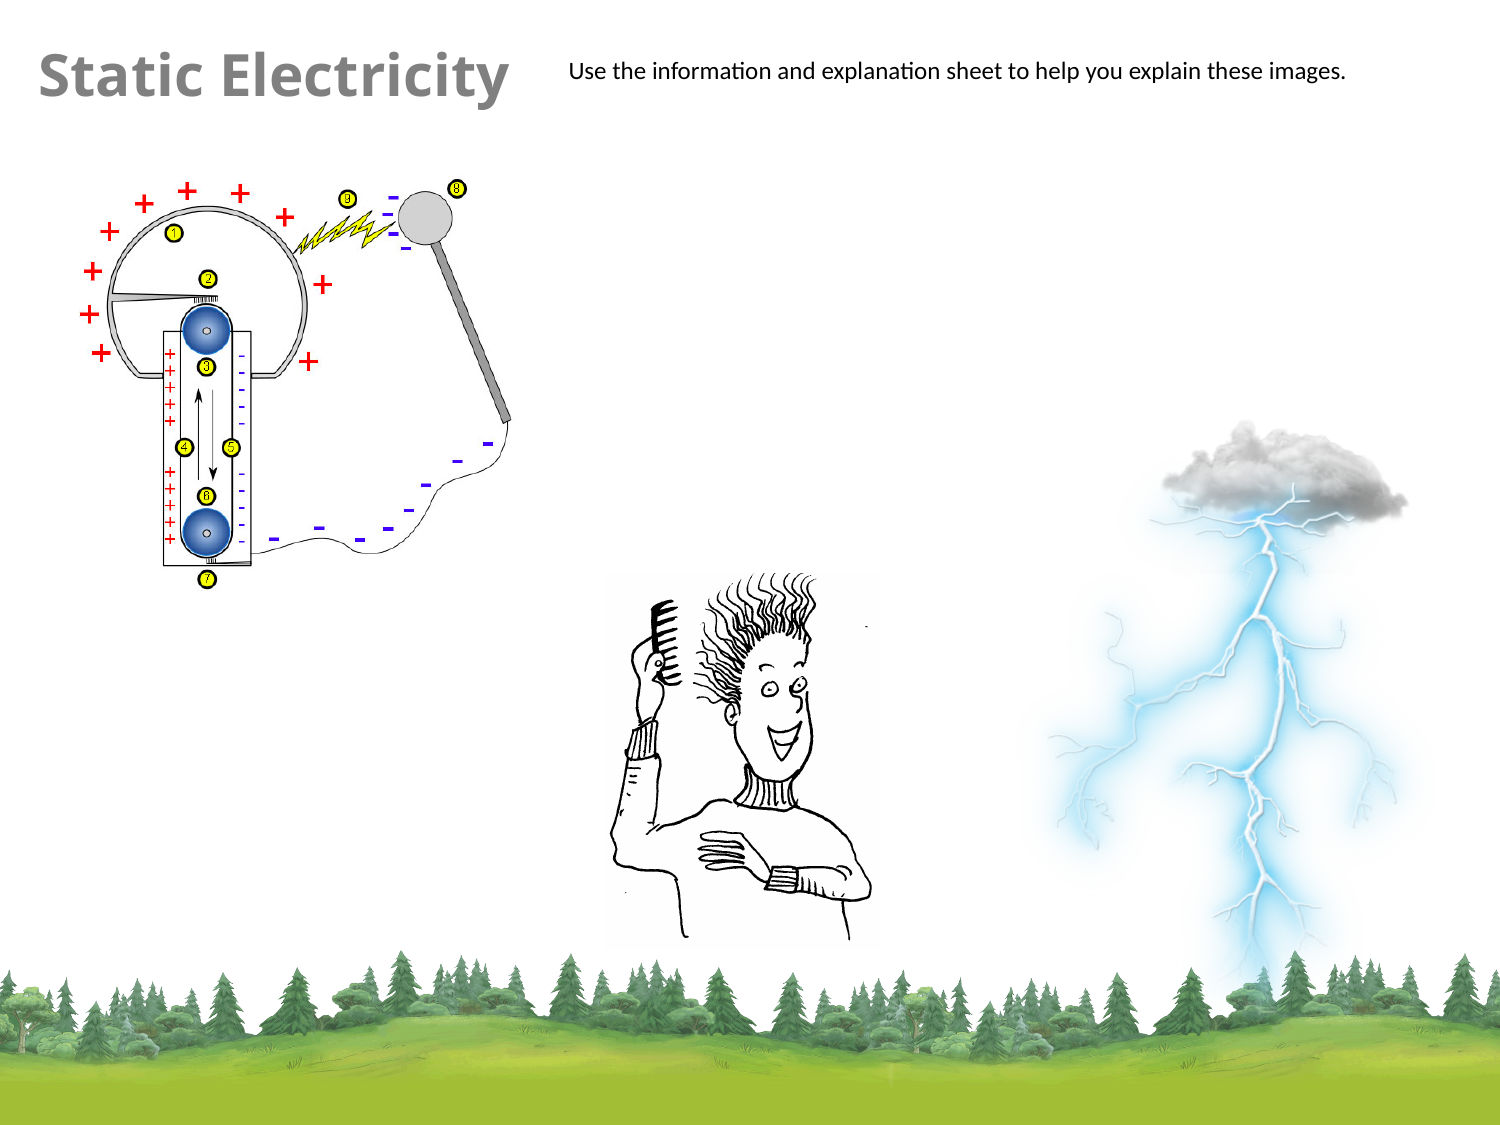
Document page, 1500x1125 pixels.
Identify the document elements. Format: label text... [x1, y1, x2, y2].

title Static Electricity [23, 0, 1299, 151]
text_box Use the information and explanation sheet to help you explain these images. [553, 46, 1427, 92]
picture [78, 172, 516, 591]
picture [0, 381, 1500, 1125]
